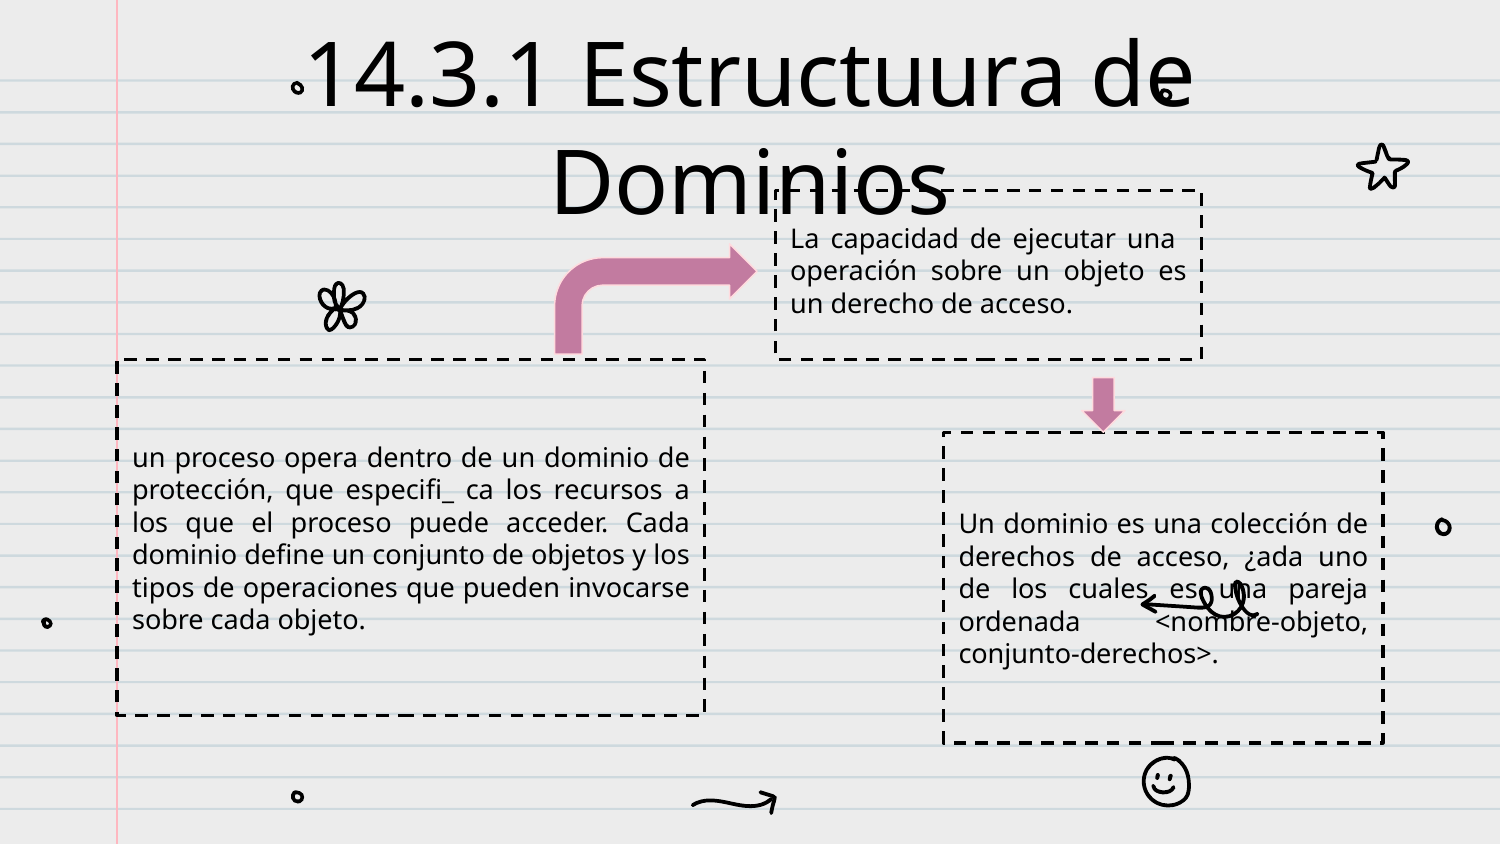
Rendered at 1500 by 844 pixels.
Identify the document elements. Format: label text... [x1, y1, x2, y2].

subtitle un proceso opera dentro de un dominio de protección, que especifi_ ca los recursos a los que el proceso puede acceder. Cada dominio define un conjunto de objetos y los tipos de operaciones que pueden invocarse sobre cada objeto. [115, 358, 706, 717]
text_box [554, 243, 758, 355]
text_box [1081, 377, 1126, 433]
title 14.3.1 Estructuura de Dominios [116, 88, 1383, 162]
subtitle La capacidad de ejecutar una operación sobre un objeto es un derecho de acceso. [774, 189, 1203, 361]
subtitle Un dominio es una colección de derechos de acceso, ¿ada uno de los cuales es una pareja ordenada <nombre-objeto, conjunto-derechos>. [942, 431, 1385, 745]
